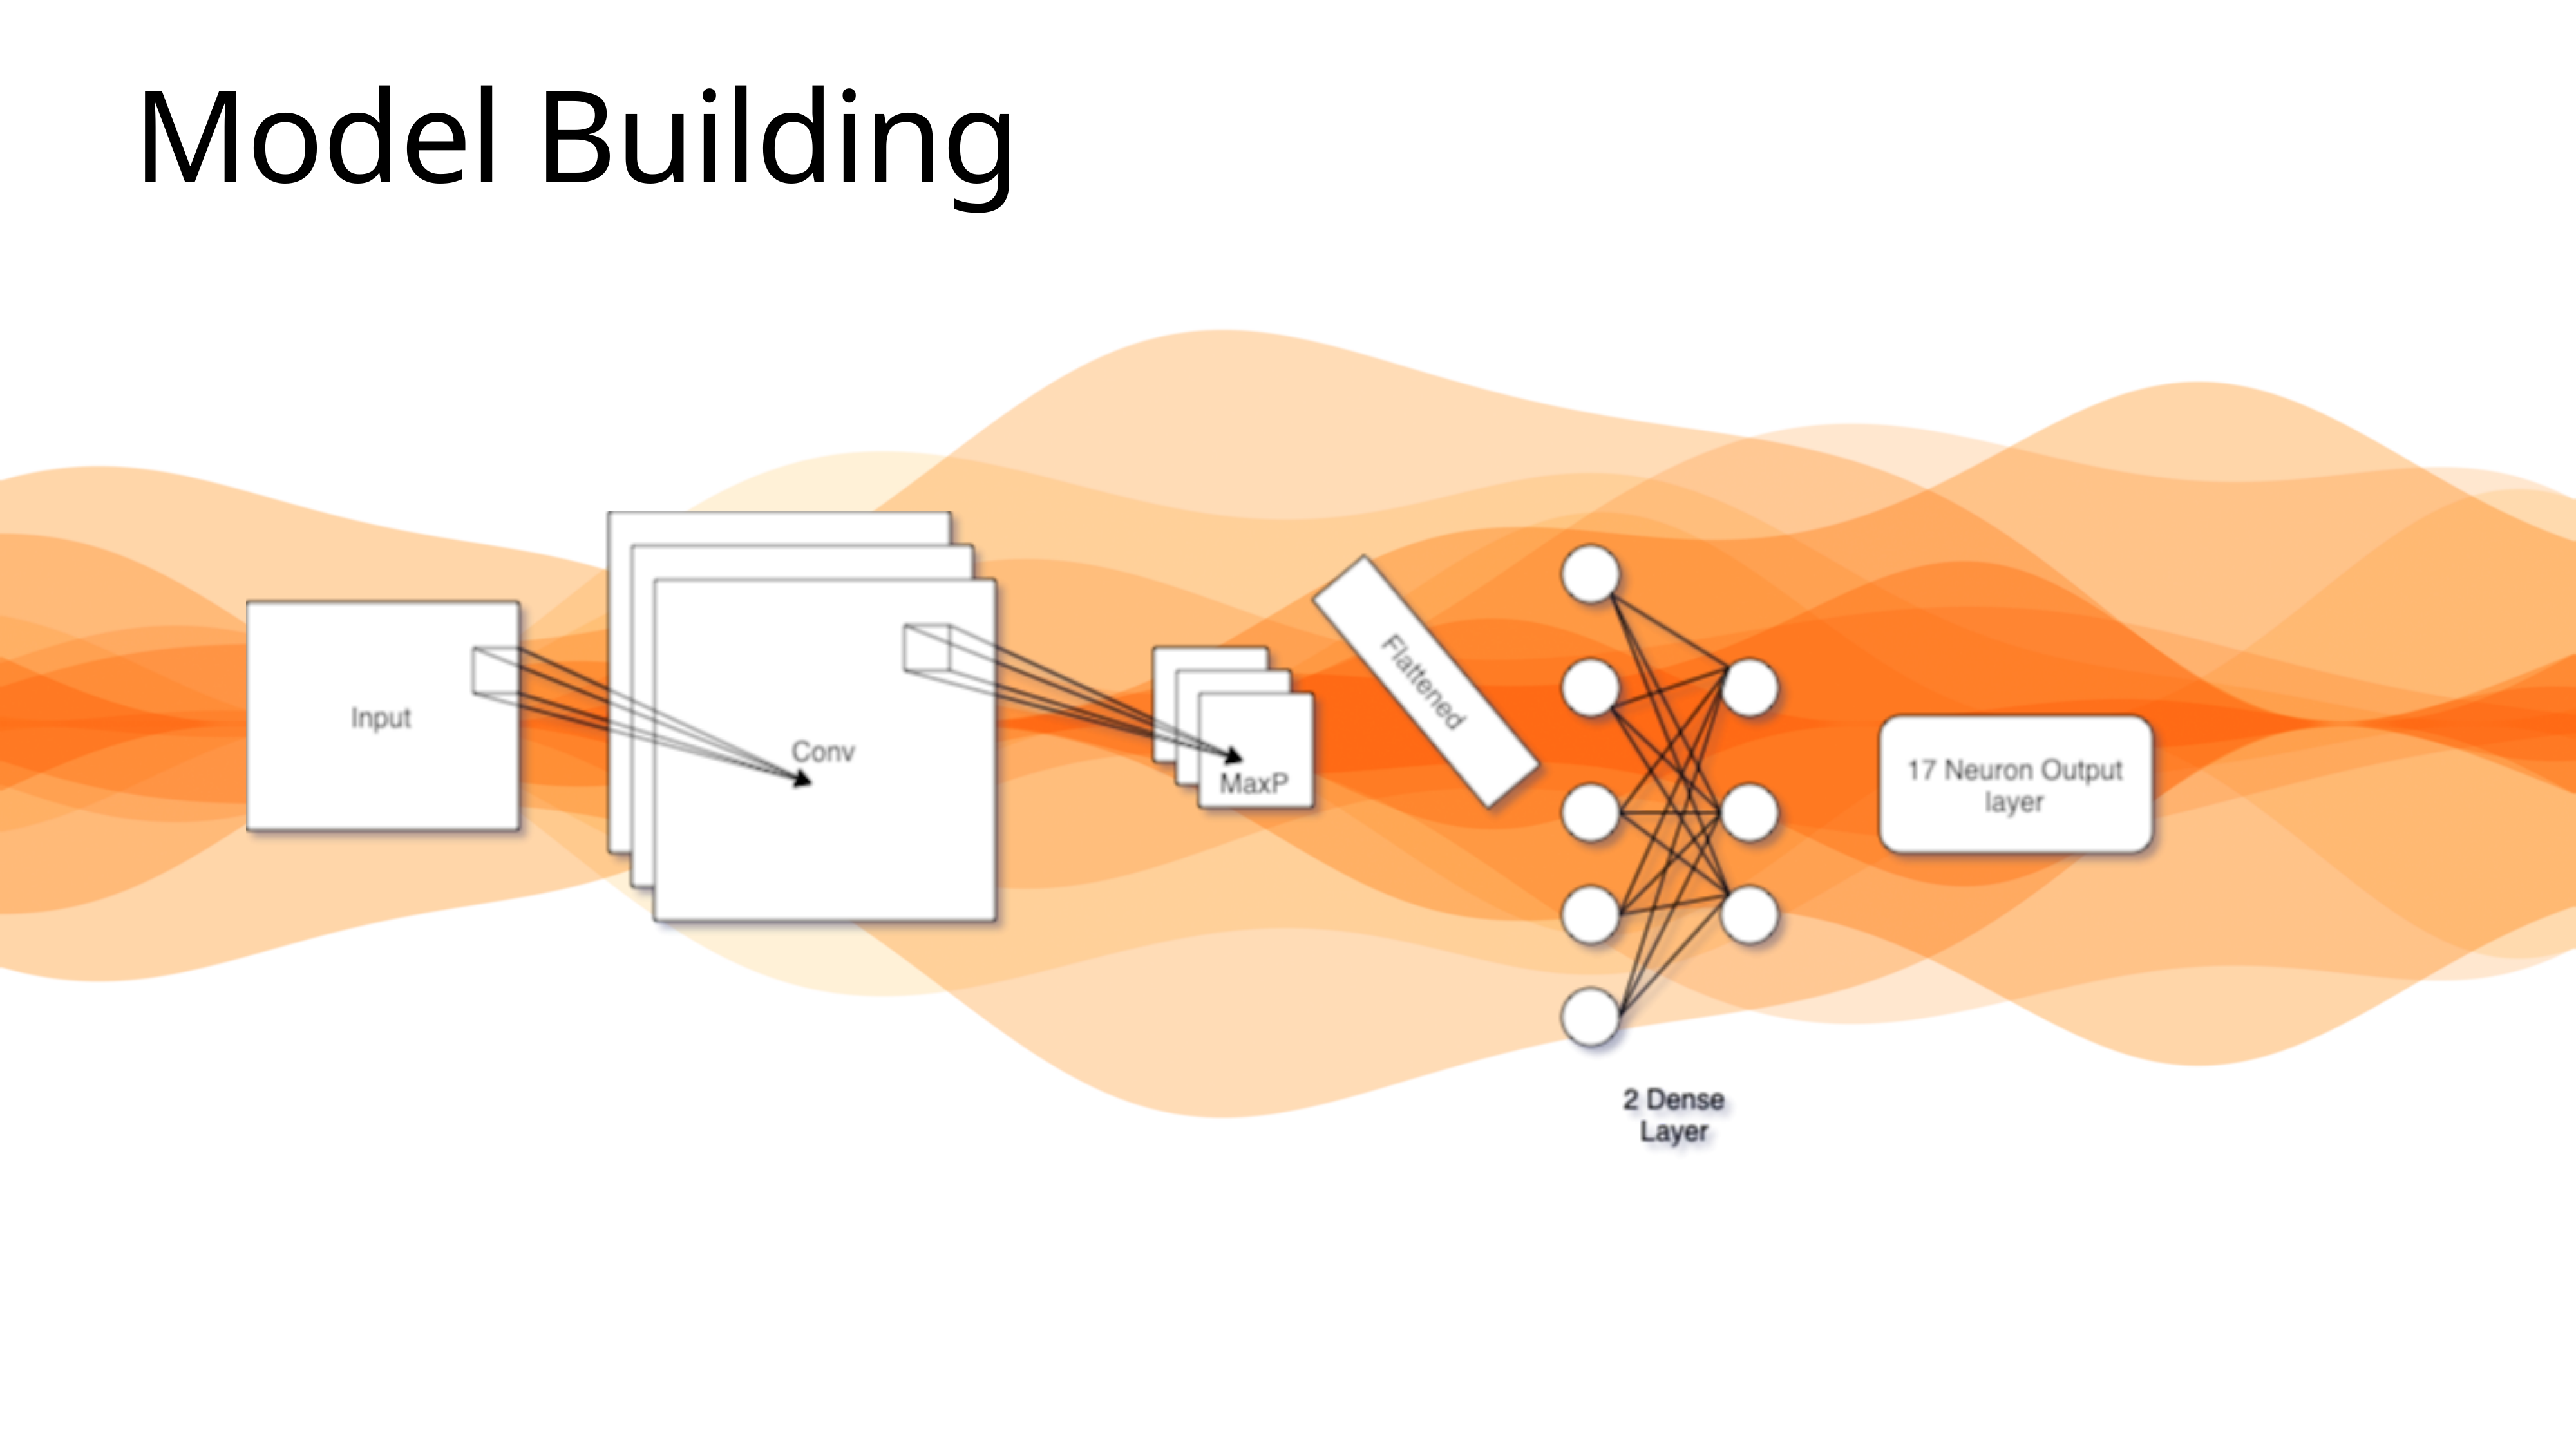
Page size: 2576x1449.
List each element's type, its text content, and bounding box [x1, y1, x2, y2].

picture [0, 0, 2576, 1449]
title Model Building [127, 66, 2449, 246]
